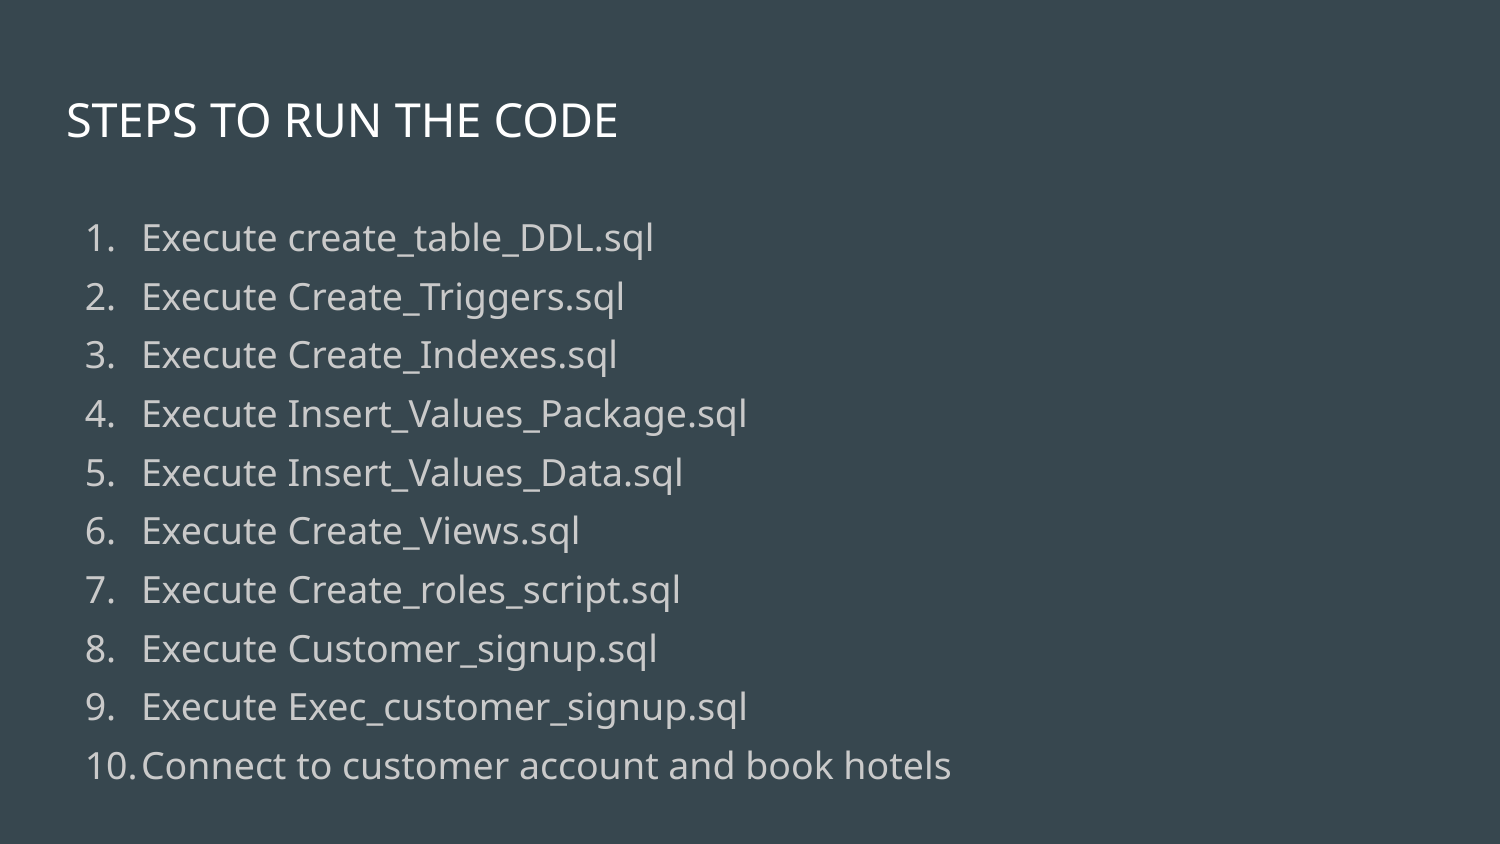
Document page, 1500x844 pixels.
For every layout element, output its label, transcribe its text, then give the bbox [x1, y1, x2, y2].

list Execute create_table_DDL.sql Execute Create_Triggers.sql Execute Create_Indexes.sql Execute Insert_Values_Package.sql Execute Insert_Values_Data.sql Execute Create_Views.sql Execute Create_roles_script.sql Execute Customer_signup.sql Execute Exec_customer_signup.sql Connect to customer account and book hotels [51, 189, 1449, 811]
title STEPS TO RUN THE CODE [51, 72, 1449, 167]
